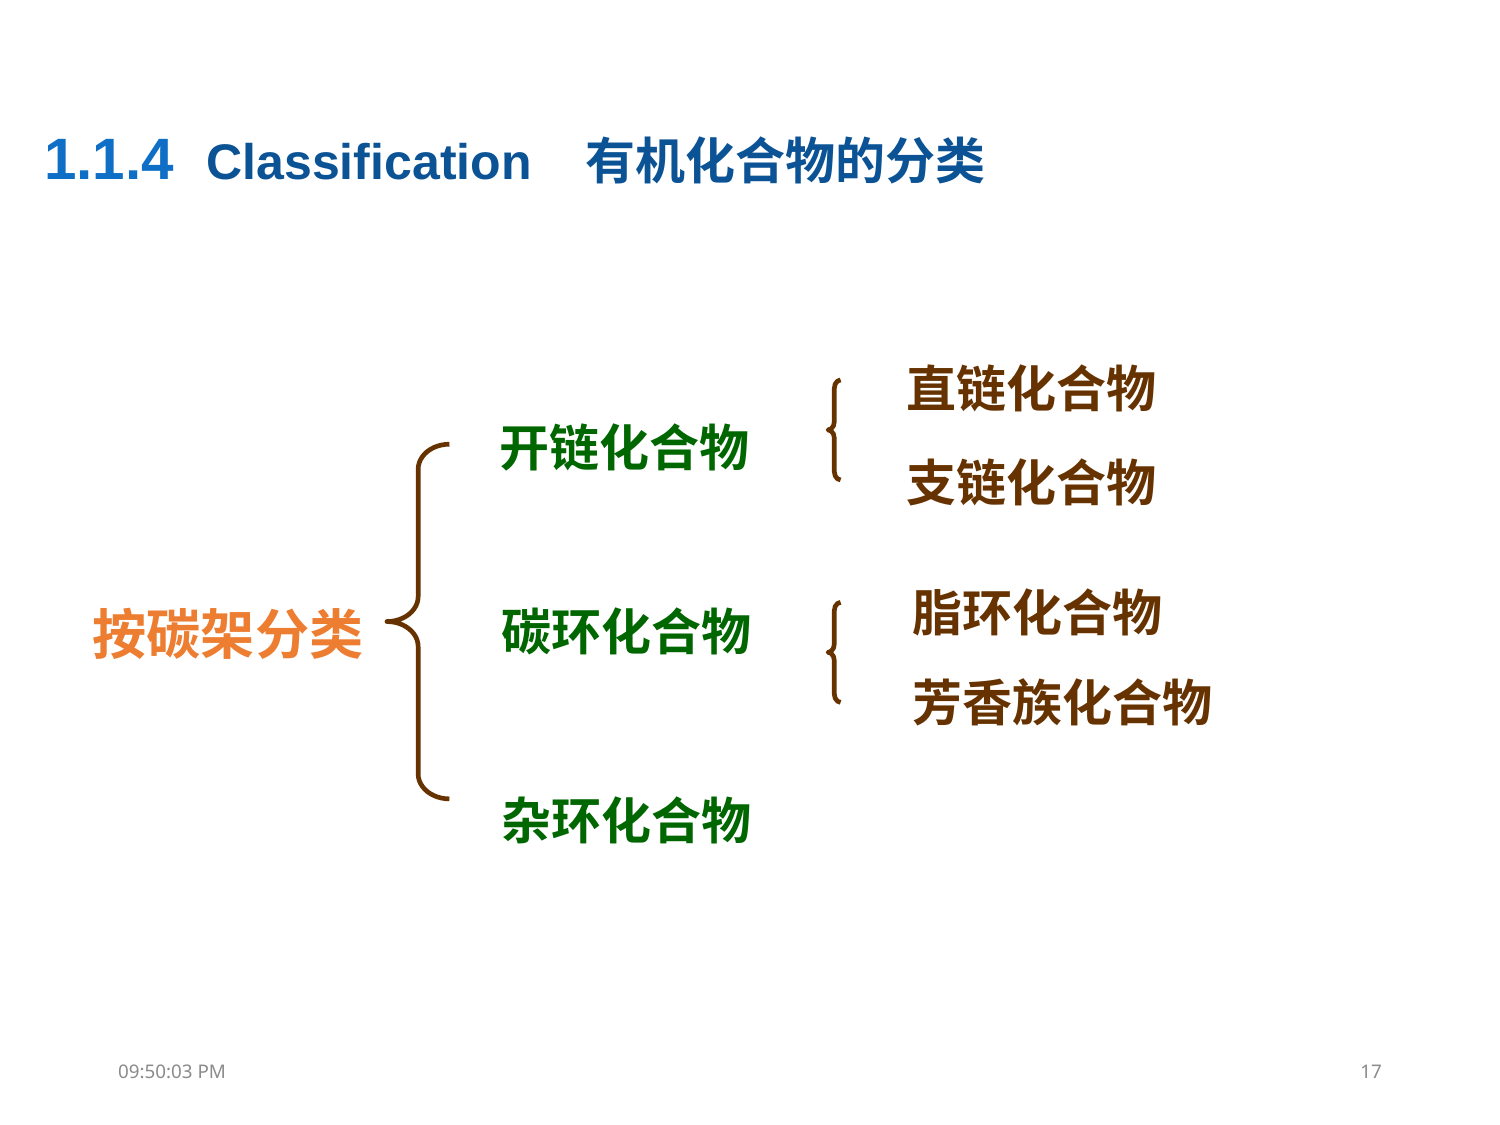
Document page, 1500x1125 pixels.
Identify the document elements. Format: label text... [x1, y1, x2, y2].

slide_number 17 [1059, 1042, 1397, 1103]
text_box 直链化合物 [891, 349, 1227, 425]
text_box 按碳架分类 [77, 592, 387, 673]
text_box [828, 379, 841, 480]
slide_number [103, 1042, 441, 1103]
text_box 杂环化合物 [486, 781, 822, 857]
text_box [386, 444, 450, 799]
text_box [828, 602, 841, 703]
text_box 芳香族化合物 [898, 664, 1293, 739]
text_box 1.1.4 Classification 有机化合物的分类 [29, 113, 1421, 199]
text_box 开链化合物 [484, 408, 819, 484]
text_box 支链化合物 [891, 444, 1286, 519]
text_box 碳环化合物 [486, 592, 822, 668]
text_box 脂环化合物 [898, 574, 1233, 649]
